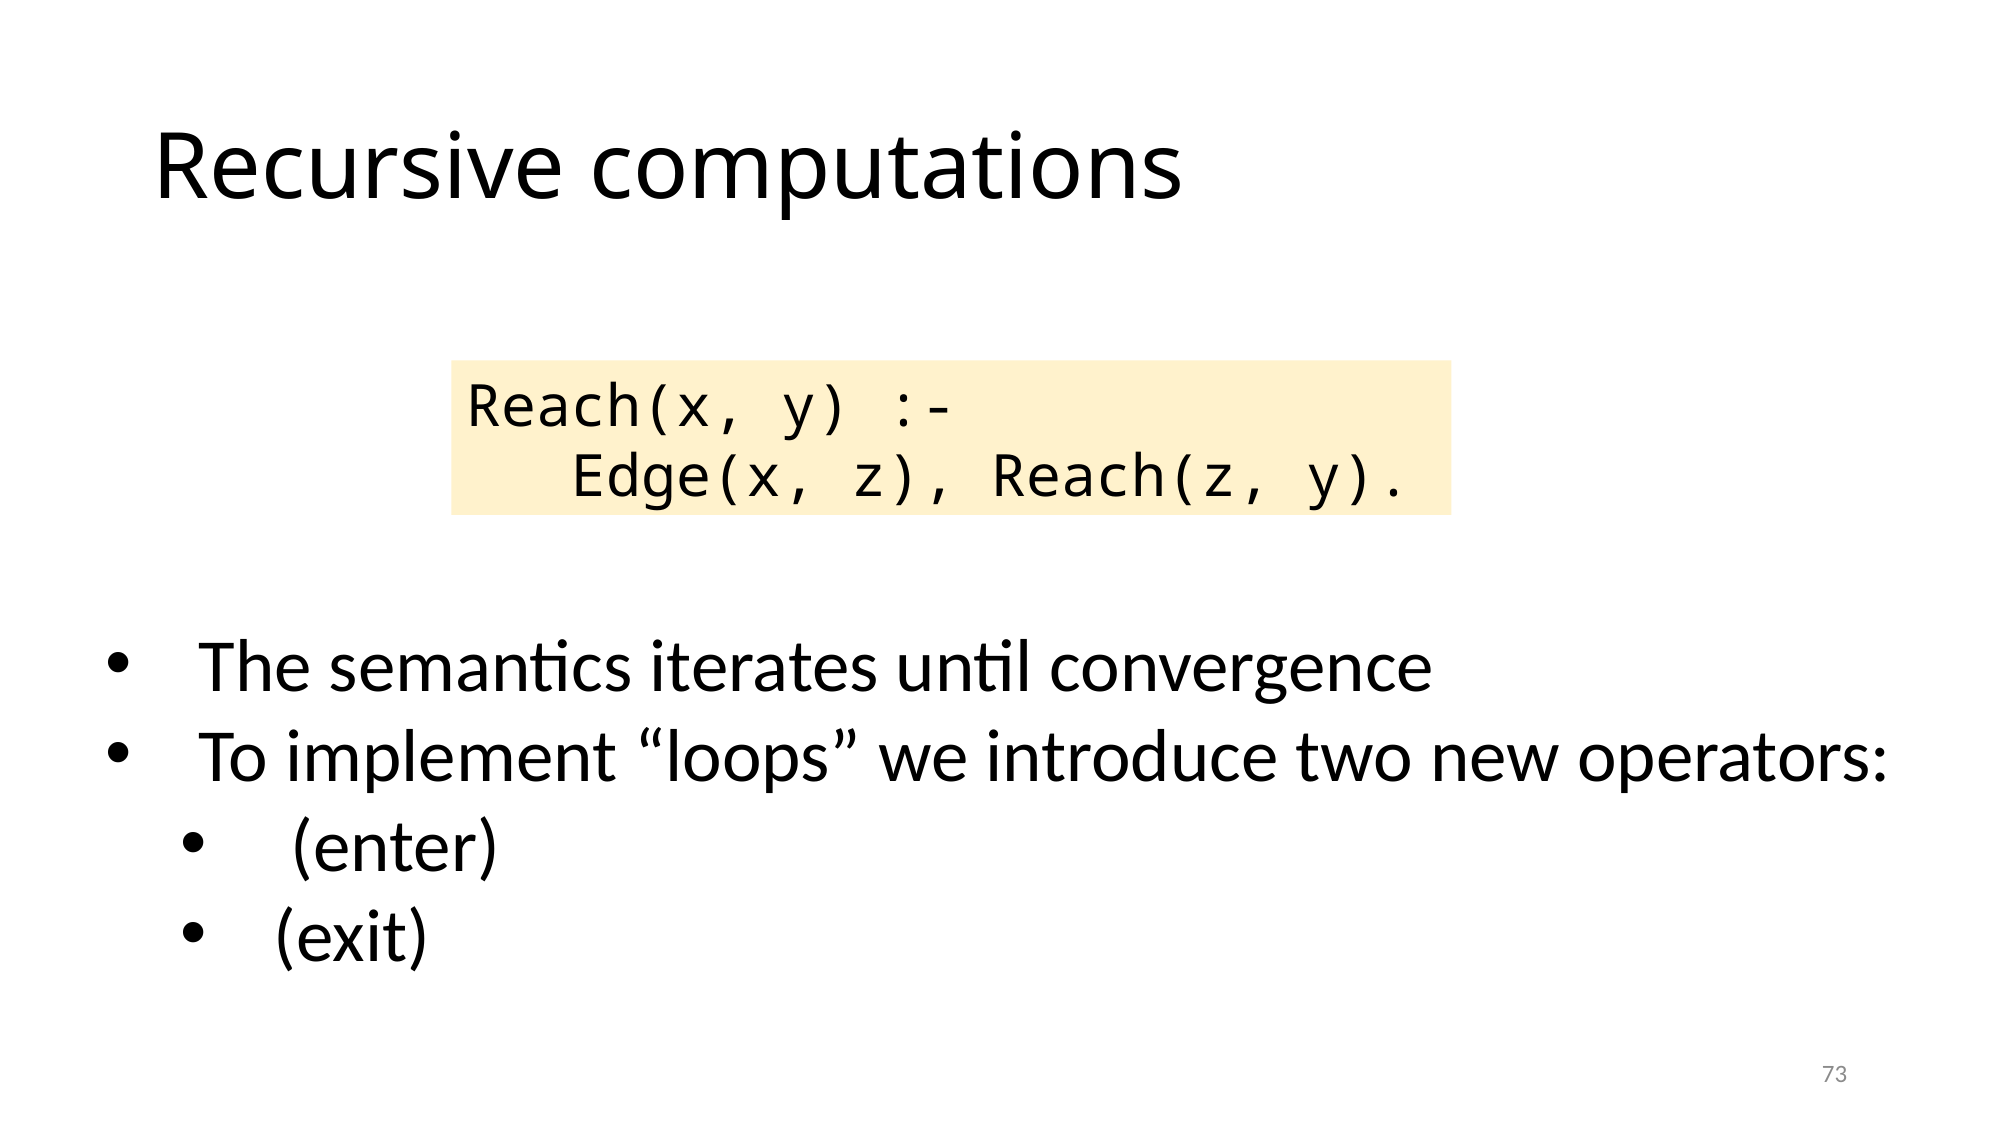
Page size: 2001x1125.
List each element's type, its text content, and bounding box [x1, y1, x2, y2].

text_box Reach(x, y) :- Edge(x, z), Reach(z, y). [451, 360, 1452, 515]
slide_number 73 [1798, 1042, 1863, 1103]
title Recursive computations [137, 59, 1863, 278]
